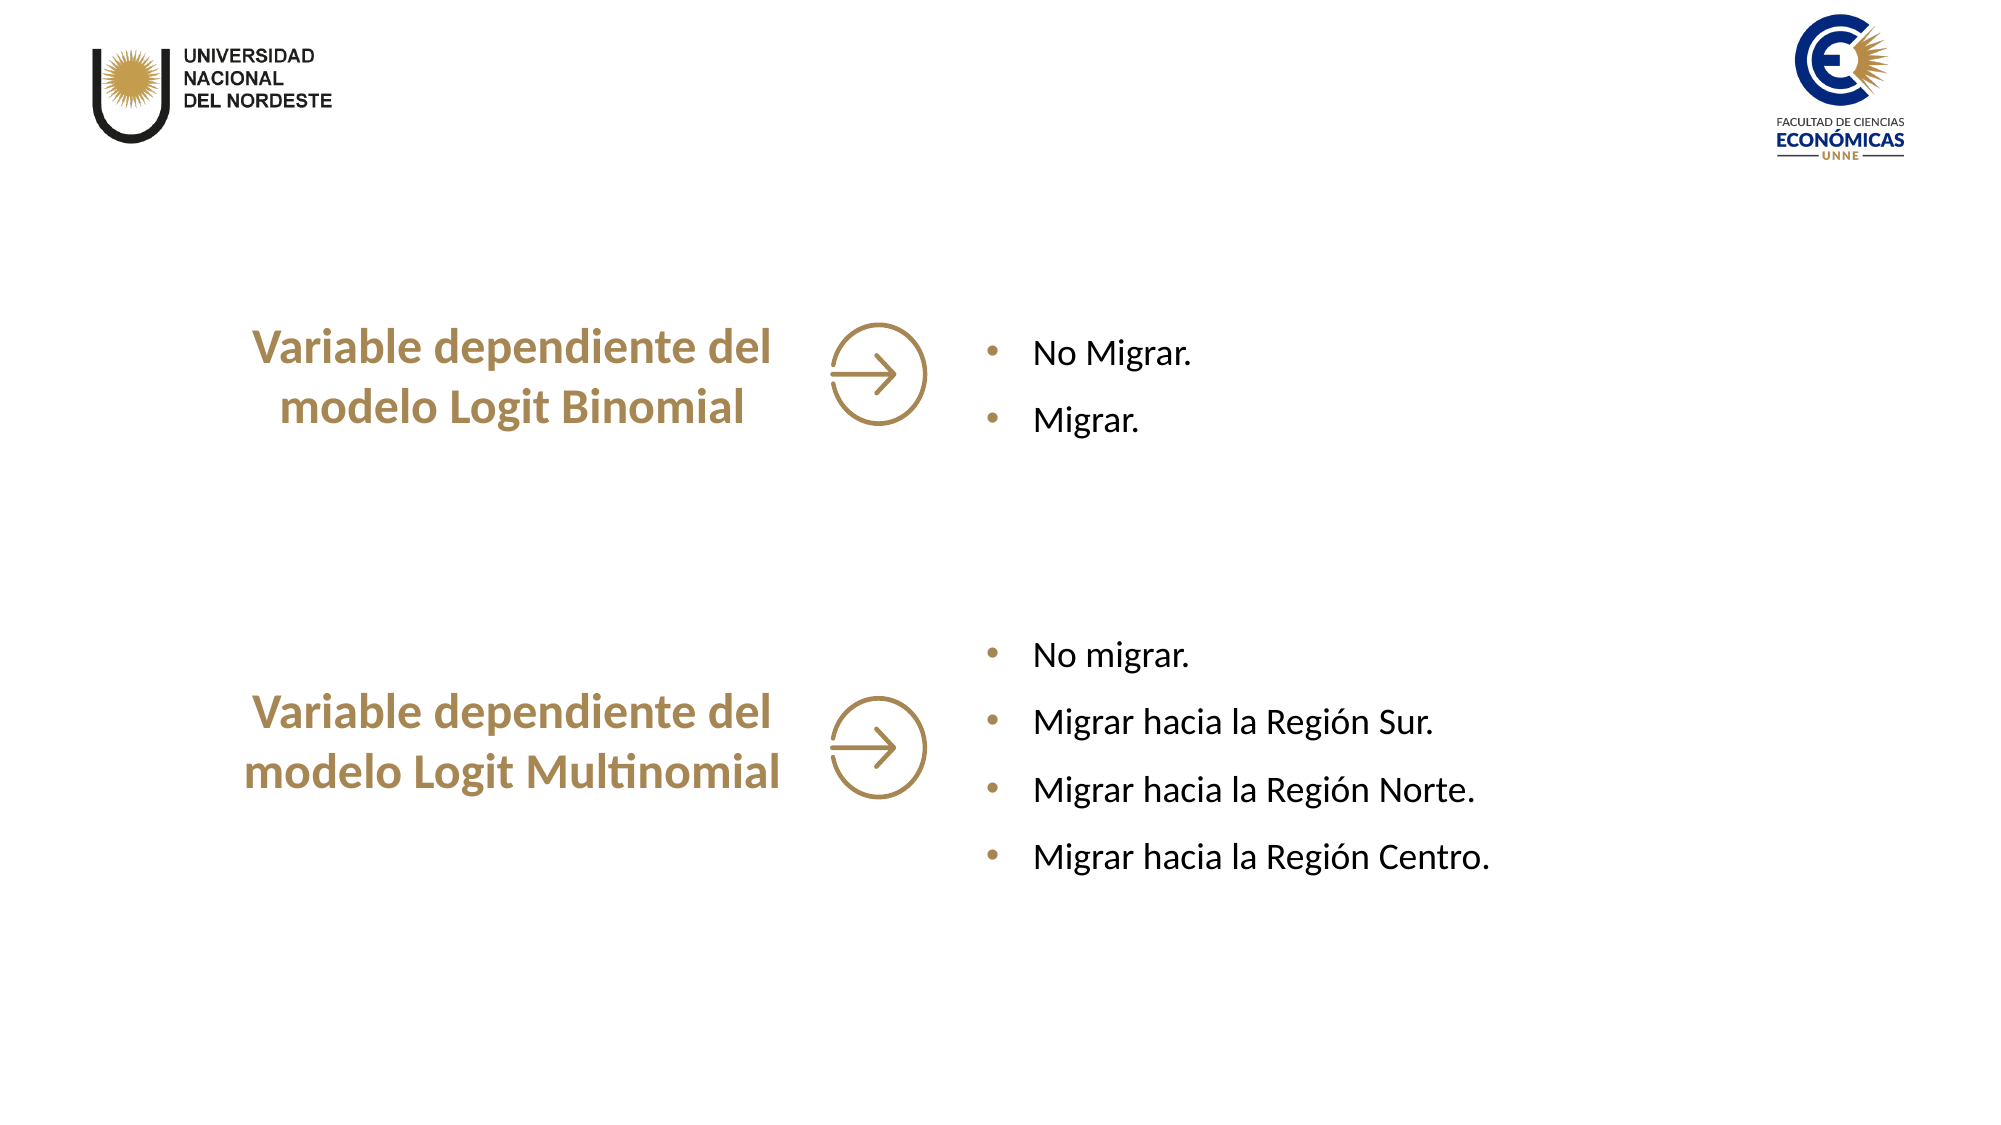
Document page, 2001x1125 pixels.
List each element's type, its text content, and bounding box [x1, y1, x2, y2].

text_box [830, 353, 897, 396]
text_box [831, 322, 928, 426]
text_box [999, 244, 1831, 927]
text_box Variable dependiente del modelo Logit Multinomial [170, 670, 855, 806]
text_box No Migrar. Migrar. [971, 297, 1802, 448]
text_box Variable dependiente del modelo Logit Binomial [170, 305, 855, 441]
picture [79, 32, 436, 153]
text_box [830, 695, 928, 800]
picture [1745, 0, 1936, 183]
text_box No migrar. Migrar hacia la Región Sur. Migrar hacia la Región Norte. Migrar hacia la Región Centro. [971, 599, 1802, 885]
